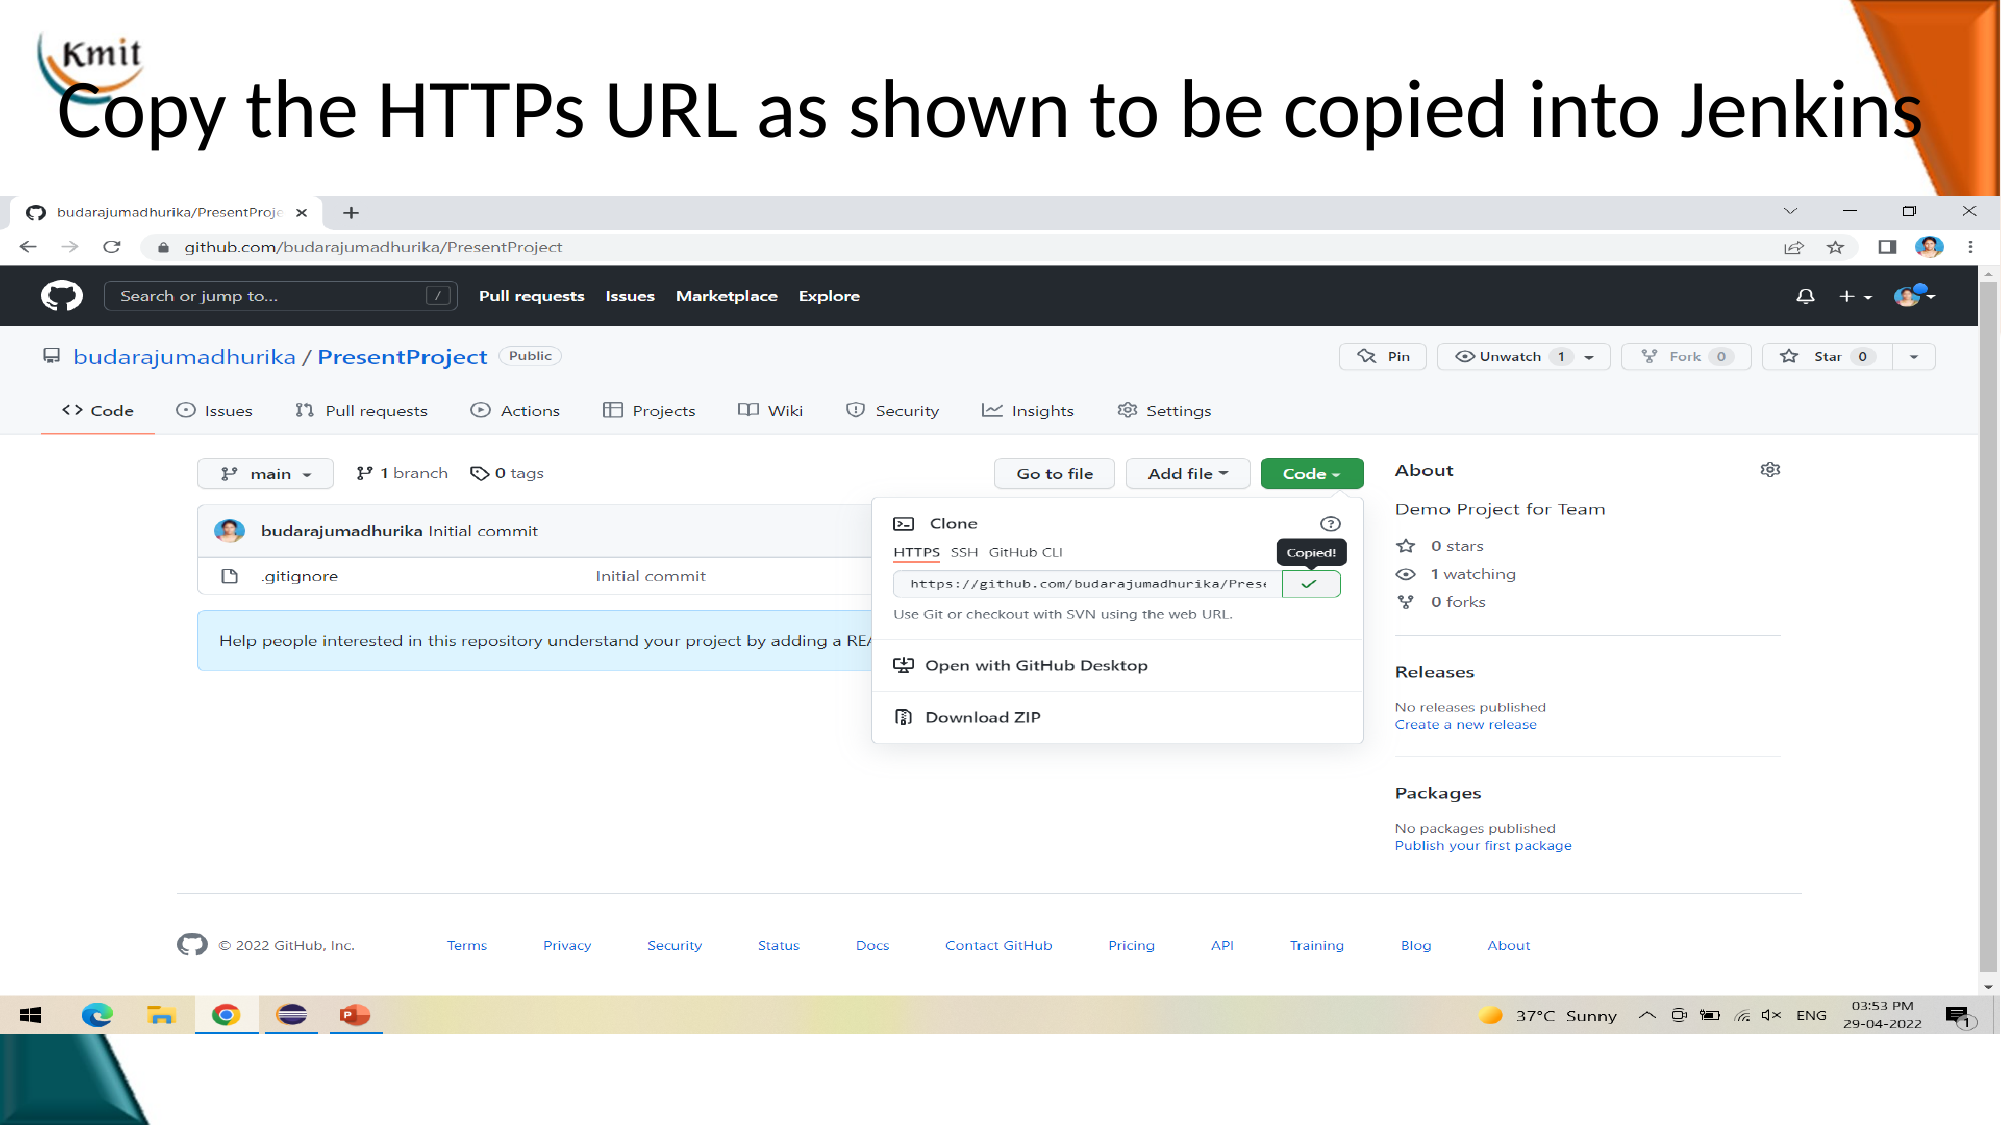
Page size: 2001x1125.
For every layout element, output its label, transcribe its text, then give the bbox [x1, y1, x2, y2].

picture [0, 0, 2001, 1125]
title Copy the HTTPs URL as shown to be copied into Jenkins [36, 47, 1948, 163]
